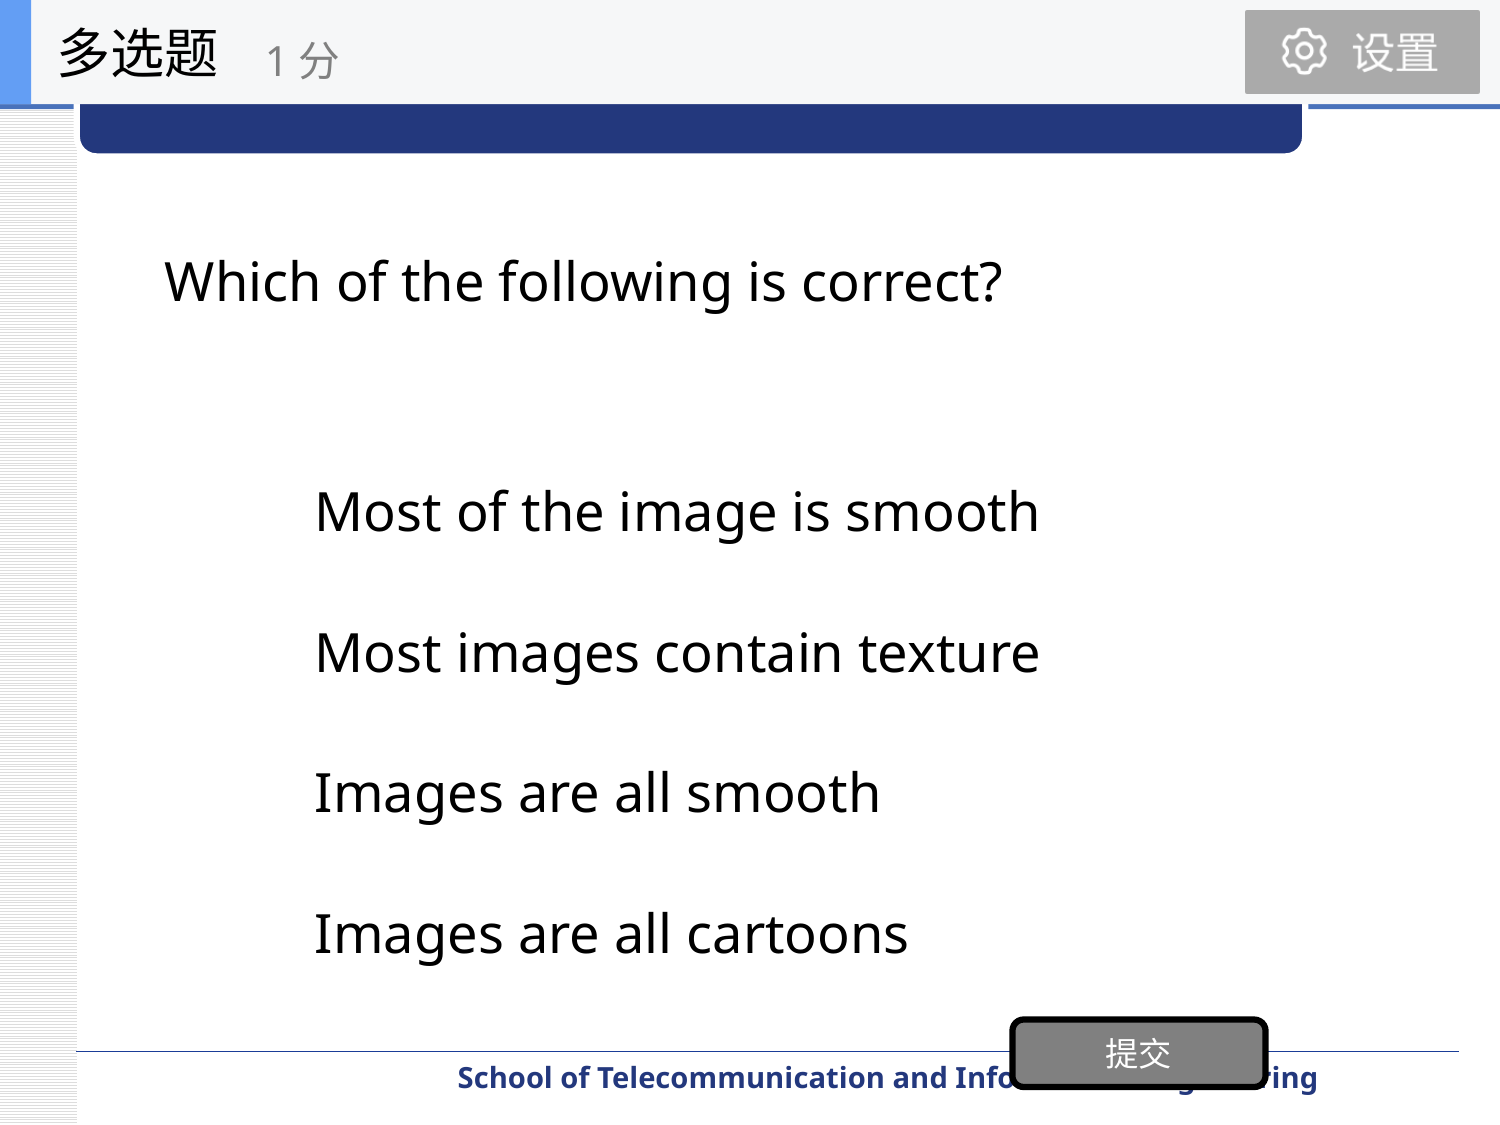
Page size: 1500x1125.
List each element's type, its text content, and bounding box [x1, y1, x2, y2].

text_box 提交 [1010, 1017, 1268, 1090]
text_box Which of the following is correct? [149, 113, 1350, 456]
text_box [0, 0, 1500, 105]
text_box Images are all smooth [299, 738, 1350, 844]
text_box Most images contain texture [299, 597, 1350, 703]
picture [1245, 10, 1480, 94]
text_box Most of the image is smooth [299, 456, 1350, 563]
text_box Images are all cartoons [299, 878, 1350, 985]
